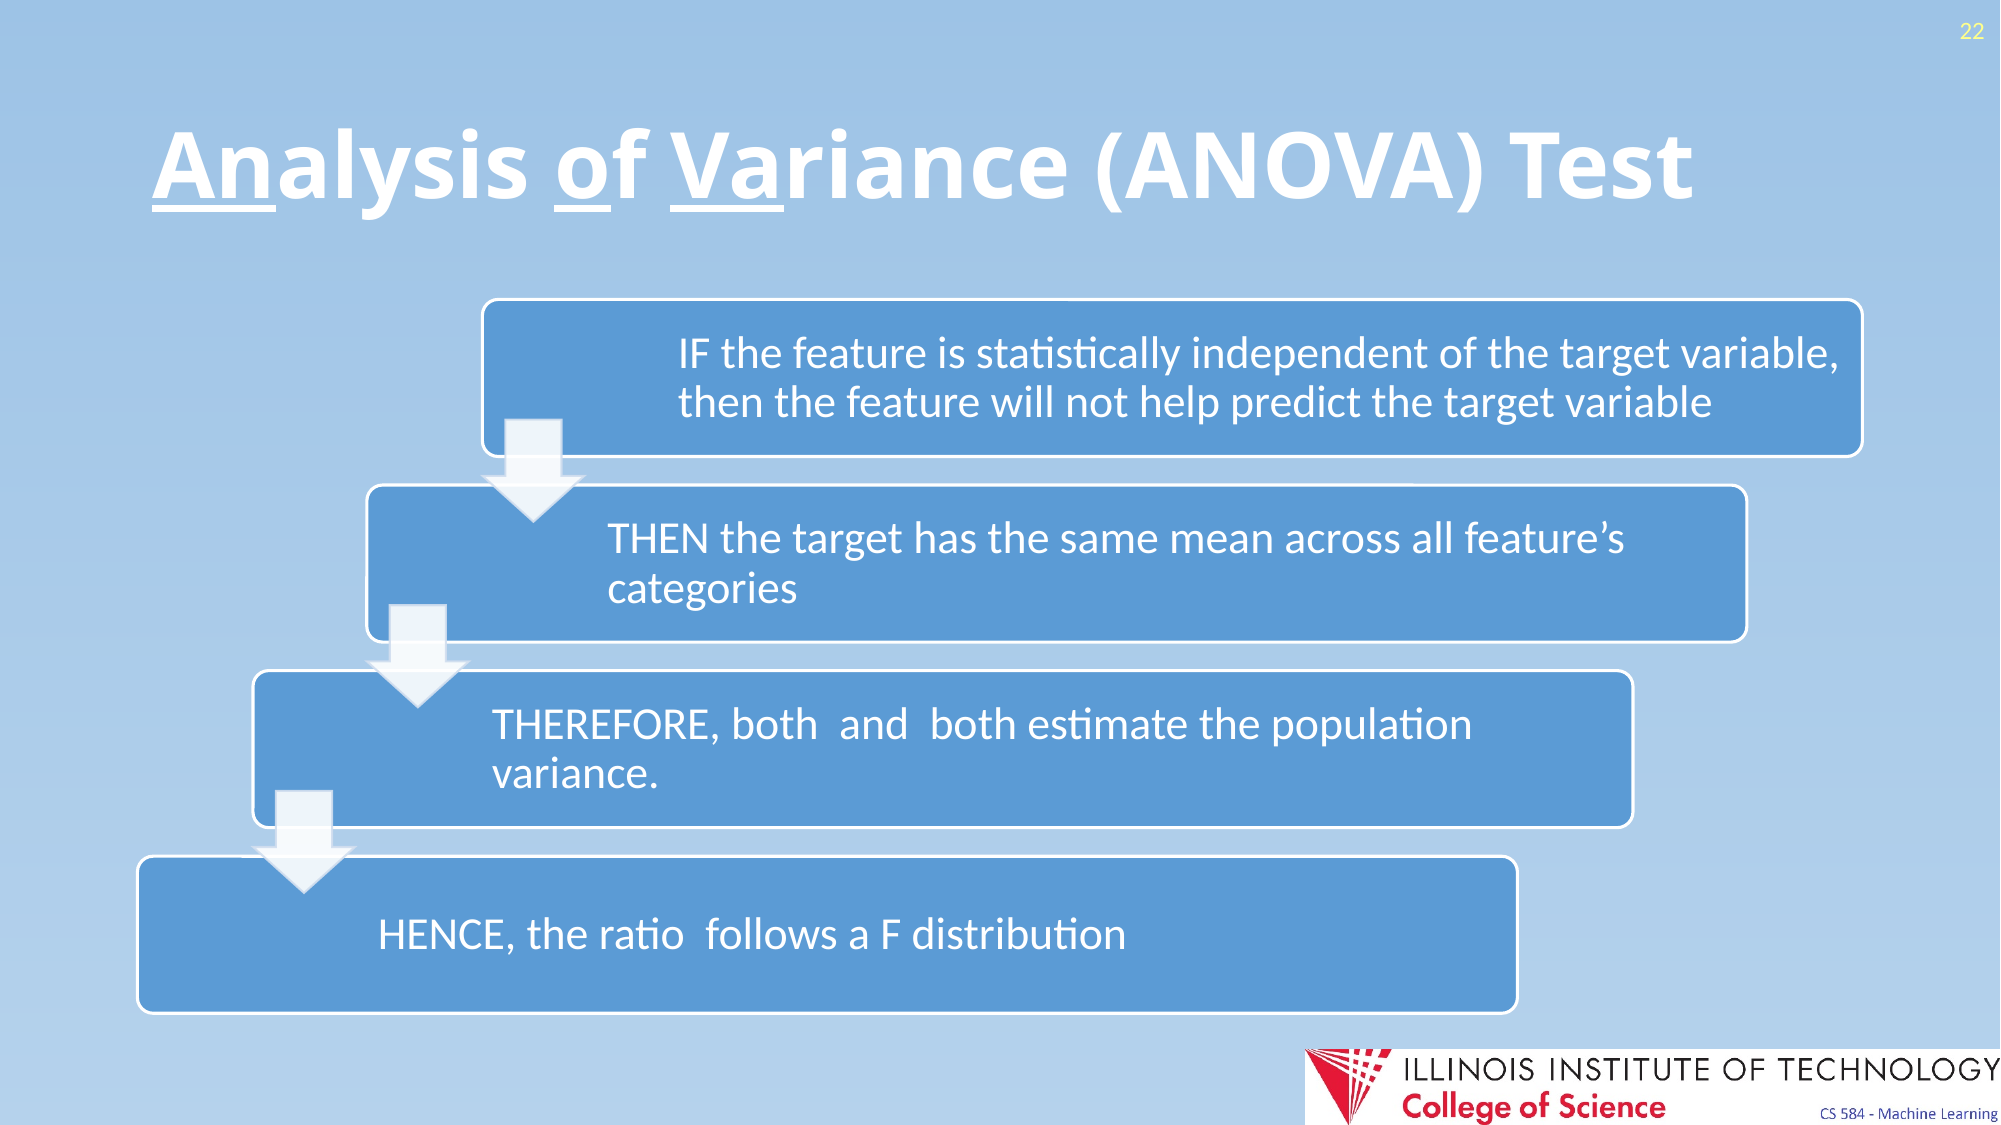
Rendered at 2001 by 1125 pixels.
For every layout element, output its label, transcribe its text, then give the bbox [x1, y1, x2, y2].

picture [1305, 1049, 2000, 1125]
slide_number 22 [1550, 0, 2000, 60]
title Analysis of Variance (ANOVA) Test [137, 59, 1863, 278]
